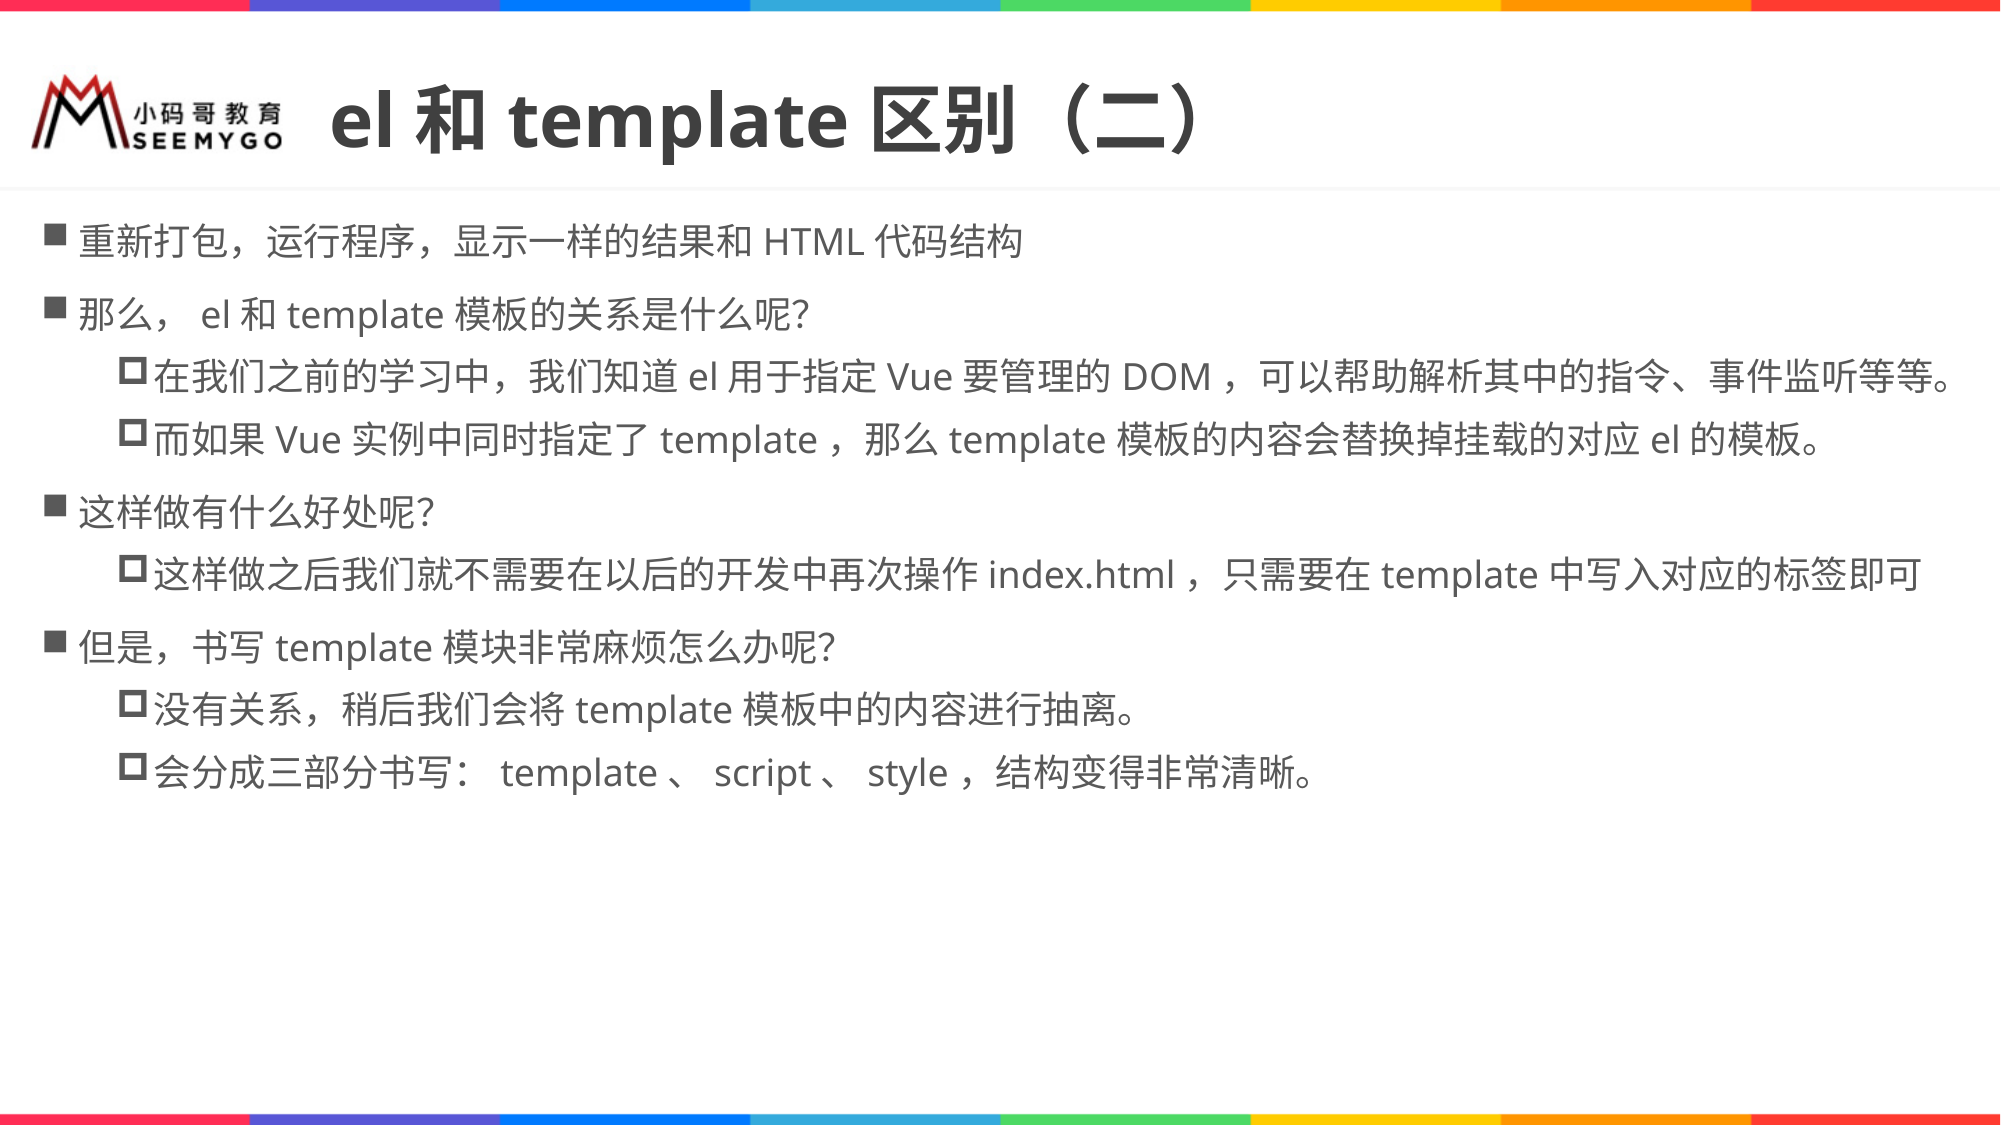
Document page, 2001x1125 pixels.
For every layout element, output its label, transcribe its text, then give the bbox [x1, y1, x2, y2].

picture [0, 0, 2001, 1125]
list 重新打包，运行程序，显示一样的结果和HTML代码结构 那么，el和template模板的关系是什么呢？ 在我们之前的学习中，我们知道el用于指定Vue要管理的DOM，可以帮助解析其中的指令、事件监听等等。 而如果Vue实例中同时指定了template，那么template模板的内容会替换掉挂载的对应el的模板。 这样做有什么好处呢？ 这样做之后我们就不需要在以后的开发中再次操作index.html，只需要在template中写入对应的标签即可 但是，书写template模块非常麻烦怎么办呢？ 没有关系，稍后我们会将template模板中的内容进行抽离。 会分成三部分书写：template、script、style，结构变得非常清晰。 [26, 203, 1974, 1097]
title el和template区别（二） [314, 64, 1968, 182]
